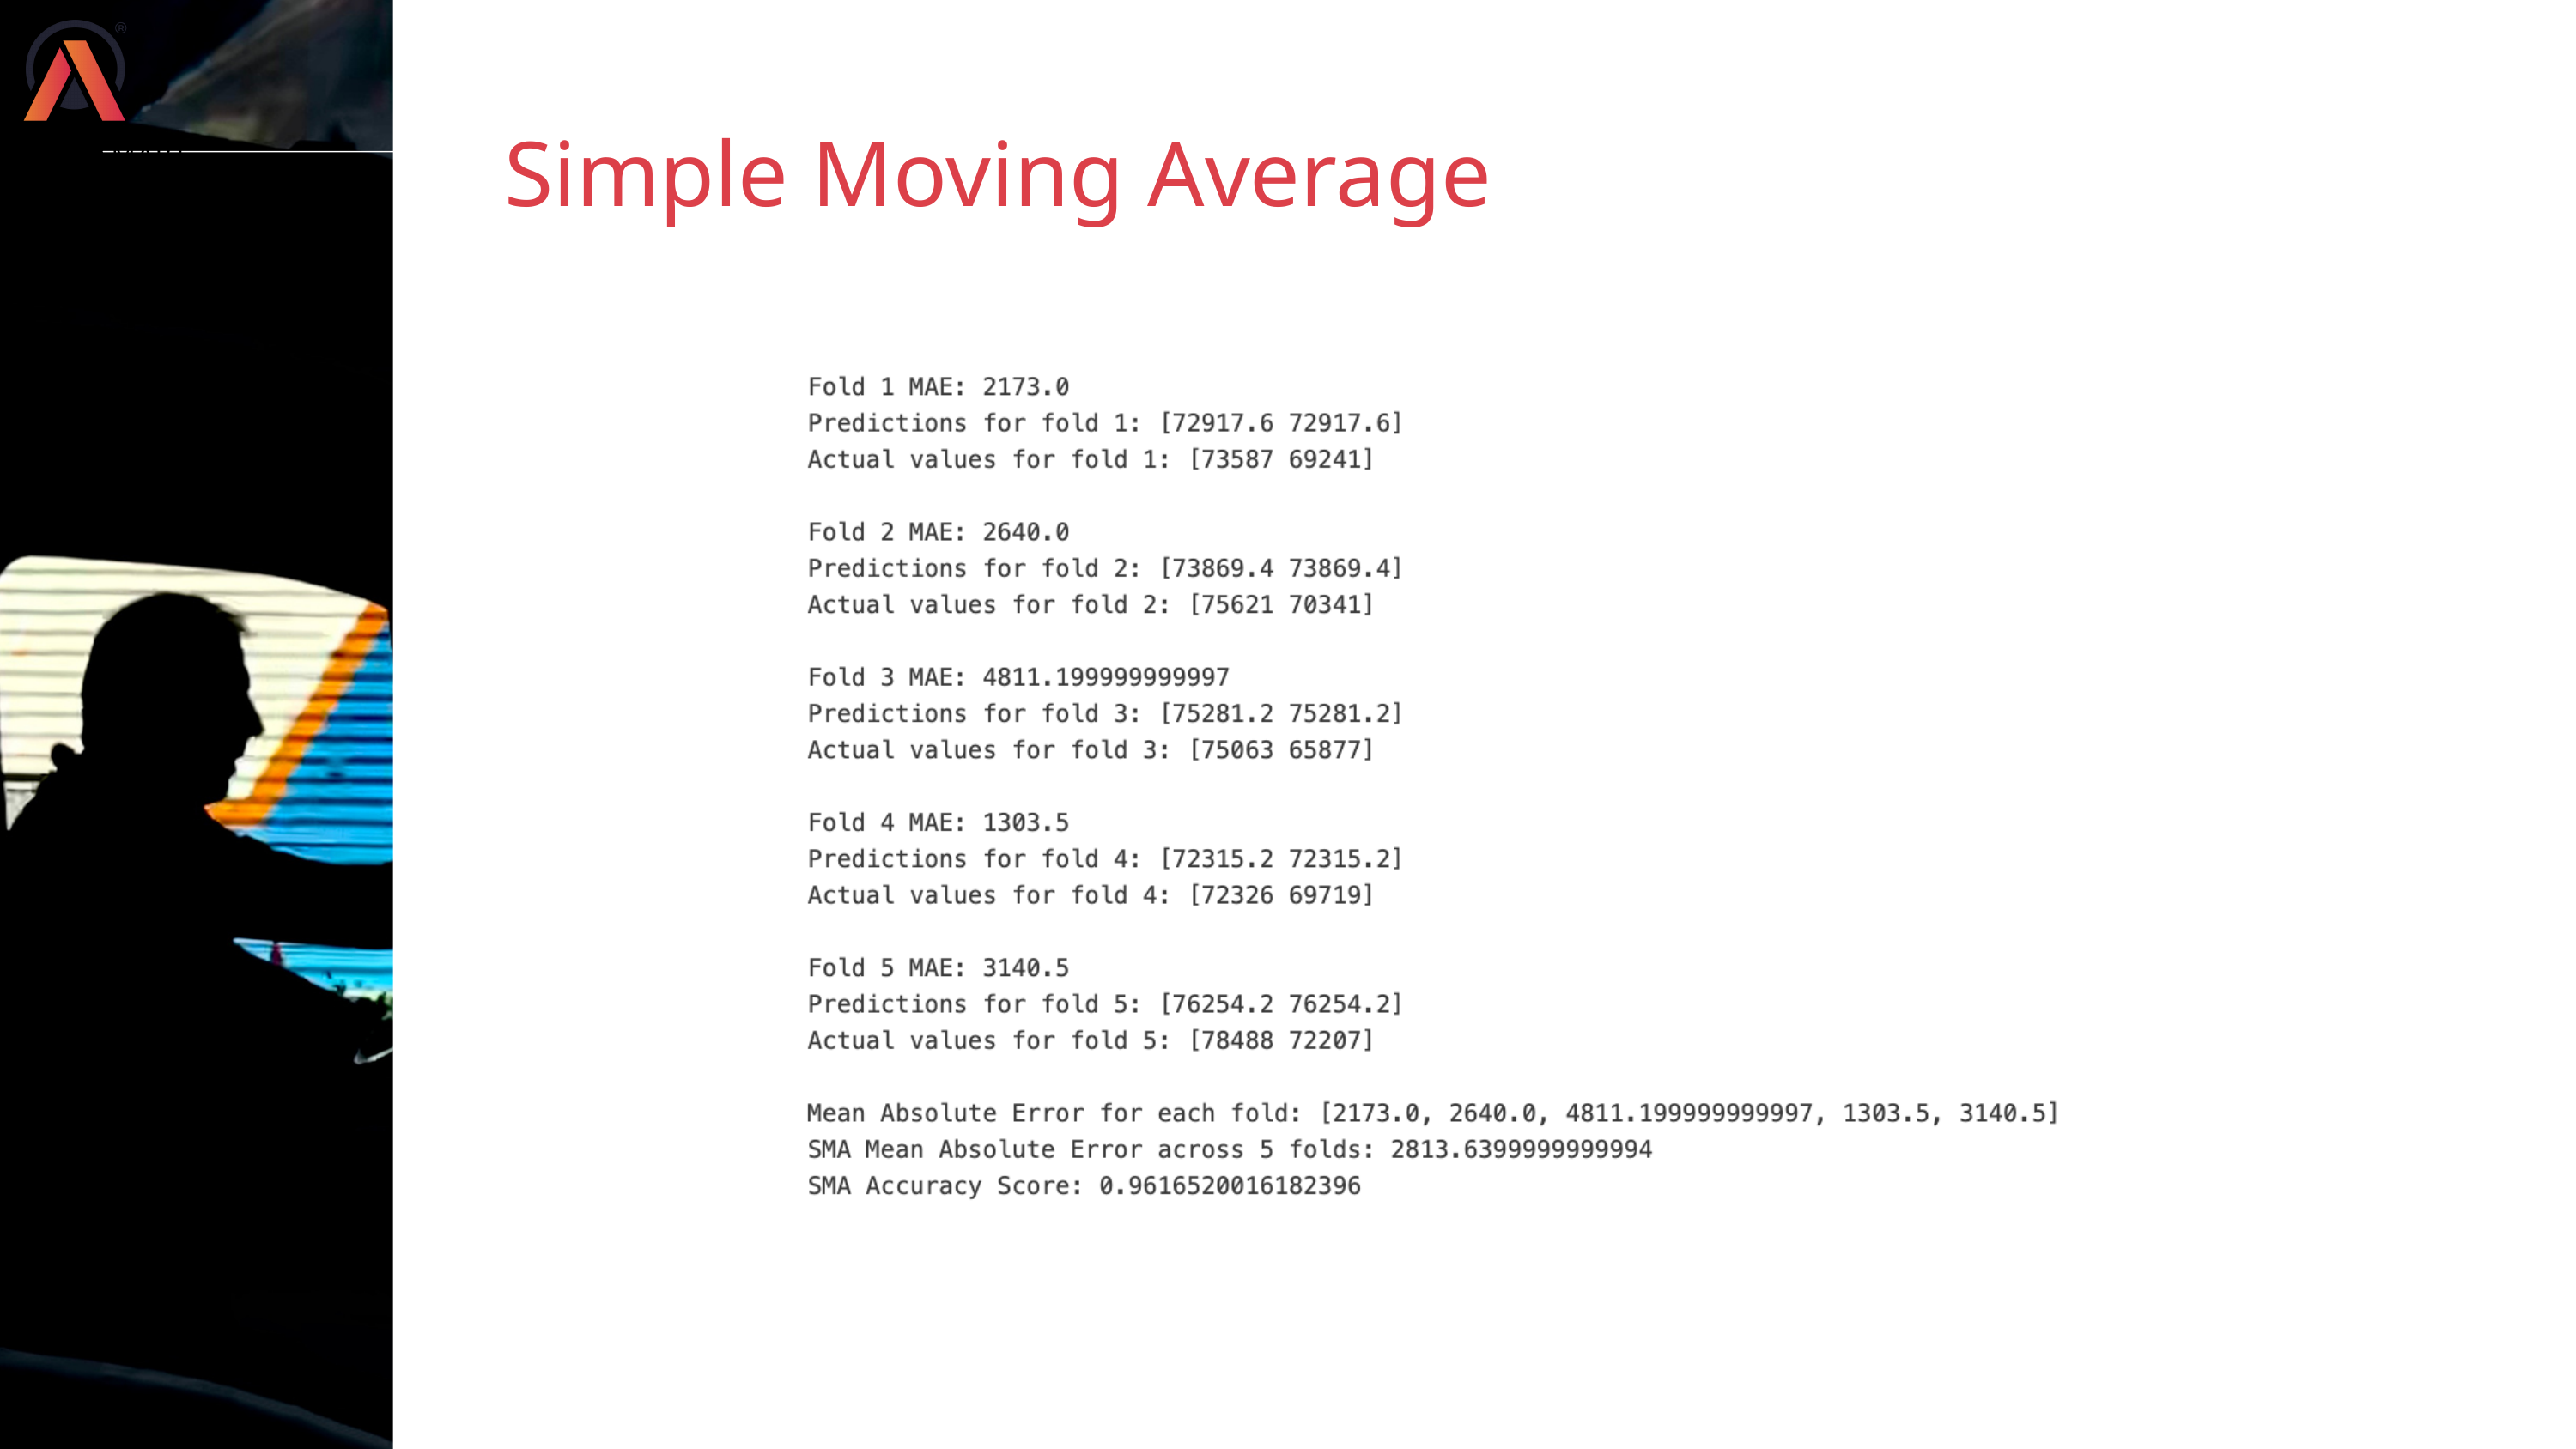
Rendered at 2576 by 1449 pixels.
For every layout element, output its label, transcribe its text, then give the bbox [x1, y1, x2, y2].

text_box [0, 0, 393, 1449]
text_box [763, 355, 2163, 1232]
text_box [22, 17, 573, 168]
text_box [399, 17, 741, 208]
text_box Simple Moving Average [504, 53, 2529, 224]
